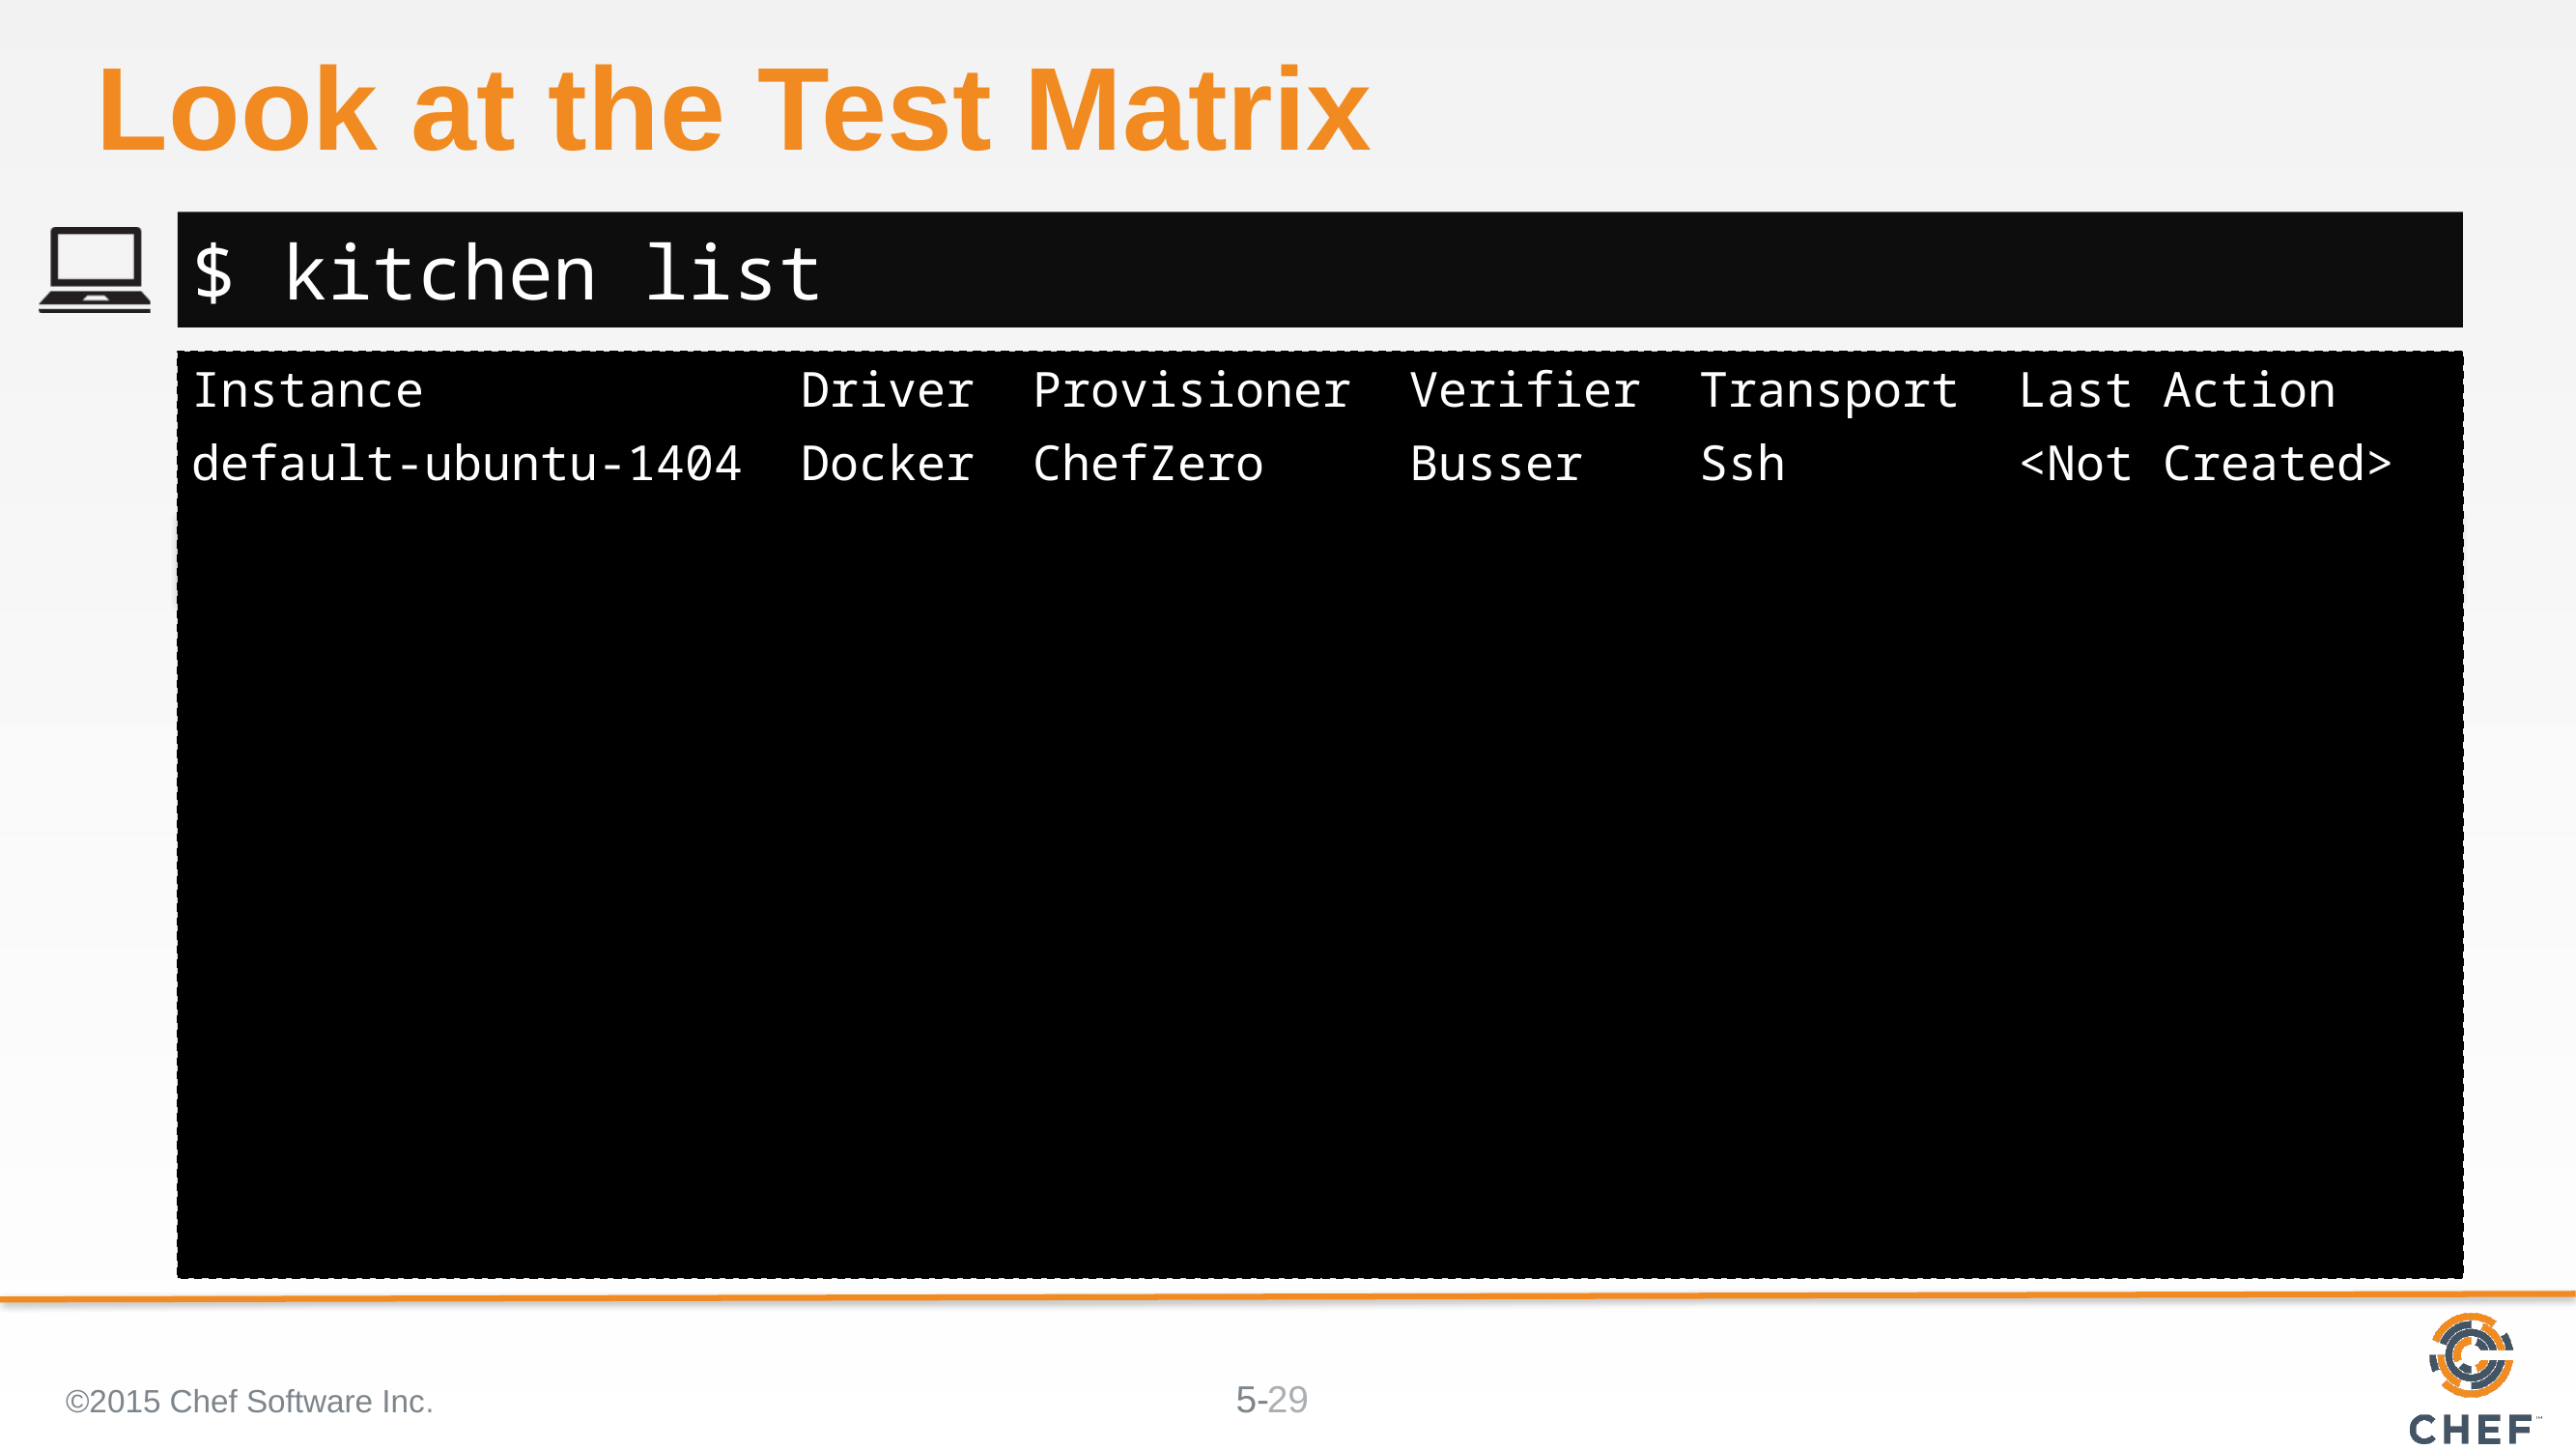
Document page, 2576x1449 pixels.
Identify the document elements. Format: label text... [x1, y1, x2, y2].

footer ©2015 Chef Software Inc. [51, 1359, 952, 1440]
title Look at the Test Matrix [96, 48, 2463, 180]
list Instance Driver Provisioner Verifier Transport Last Action default-ubuntu-1404 Docker ChefZero Busser Ssh <Not Created> [177, 351, 2464, 1279]
list $ kitchen list [177, 212, 2463, 327]
slide_number 29 [998, 1359, 1578, 1437]
picture [2399, 1297, 2550, 1449]
